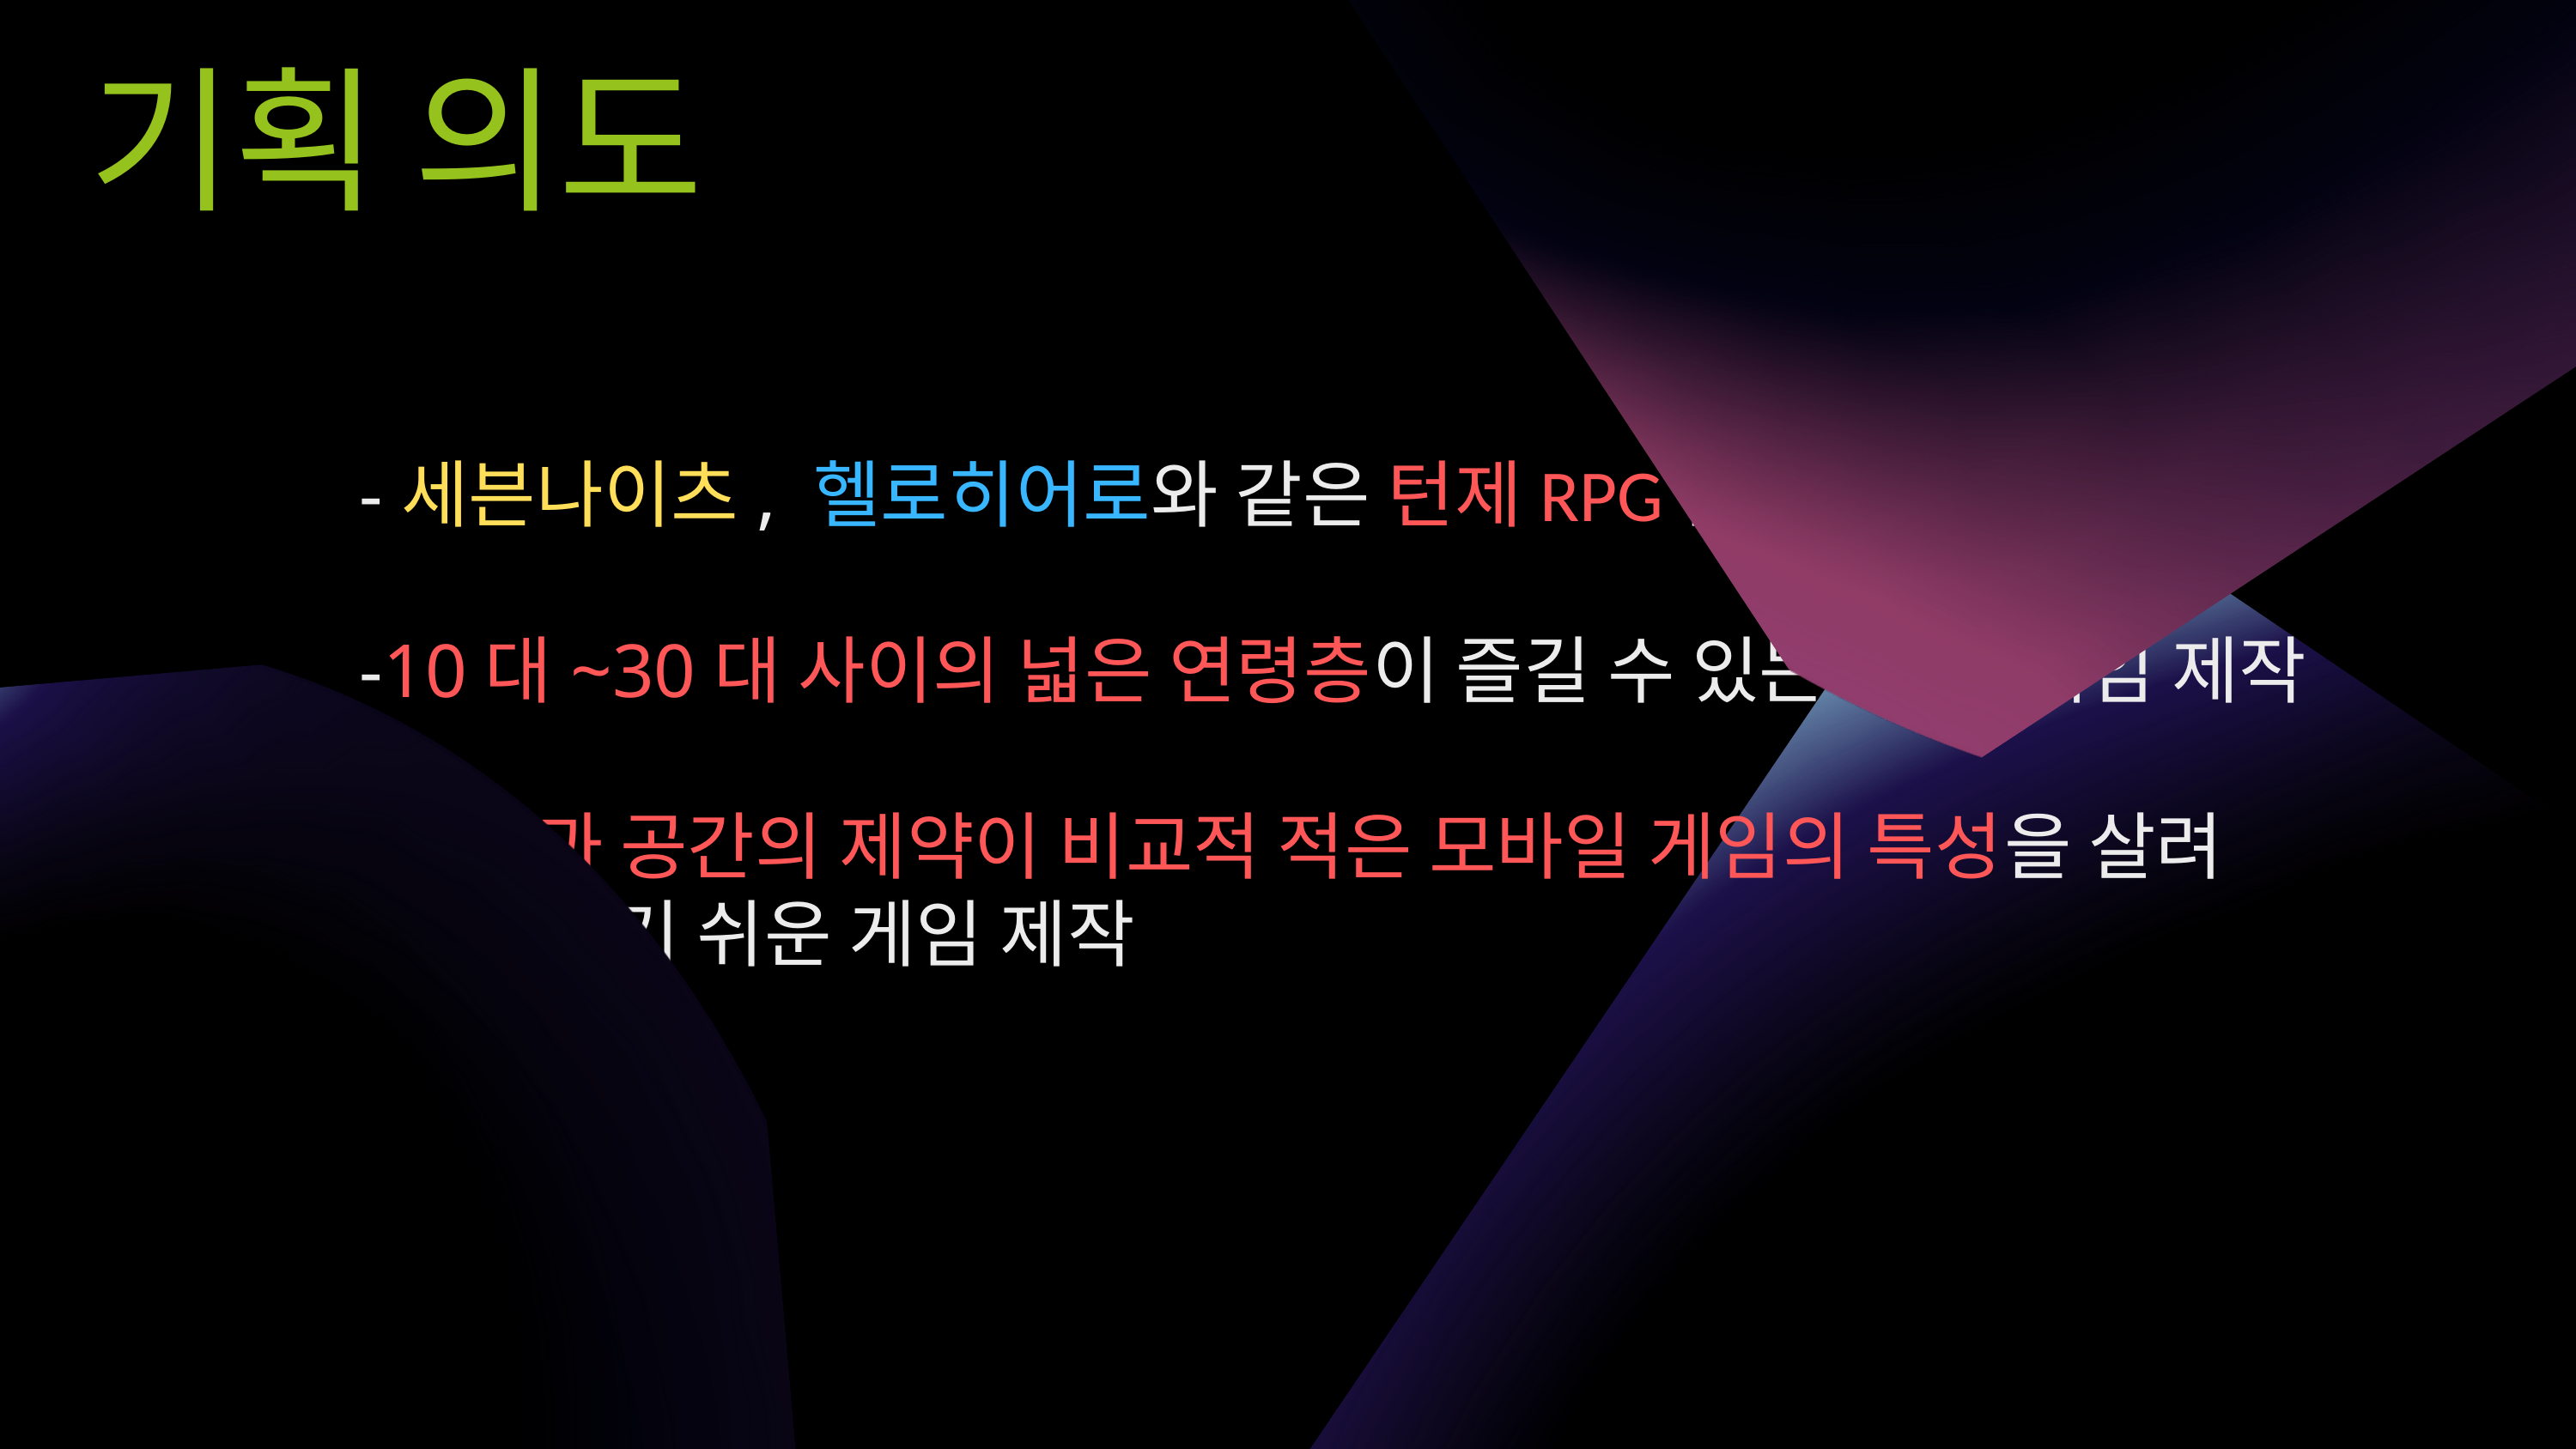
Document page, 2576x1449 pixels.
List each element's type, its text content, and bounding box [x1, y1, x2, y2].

text_box 기획 의도 [88, 40, 972, 230]
text_box [0, 624, 796, 1449]
text_box [1348, 0, 2576, 820]
text_box -세븐나이츠, 헬로히어로와 같은 턴제RPG를 제작 -10대~30대 사이의 넓은 연령층이 즐길 수 있는 RPG 게임 제작 -시간과 공간의 제약이 비교적 적은 모바일 게임의 특성을 살려 접근하기 쉬운 게임 제작 [359, 447, 2432, 976]
text_box [1309, 730, 2576, 1449]
